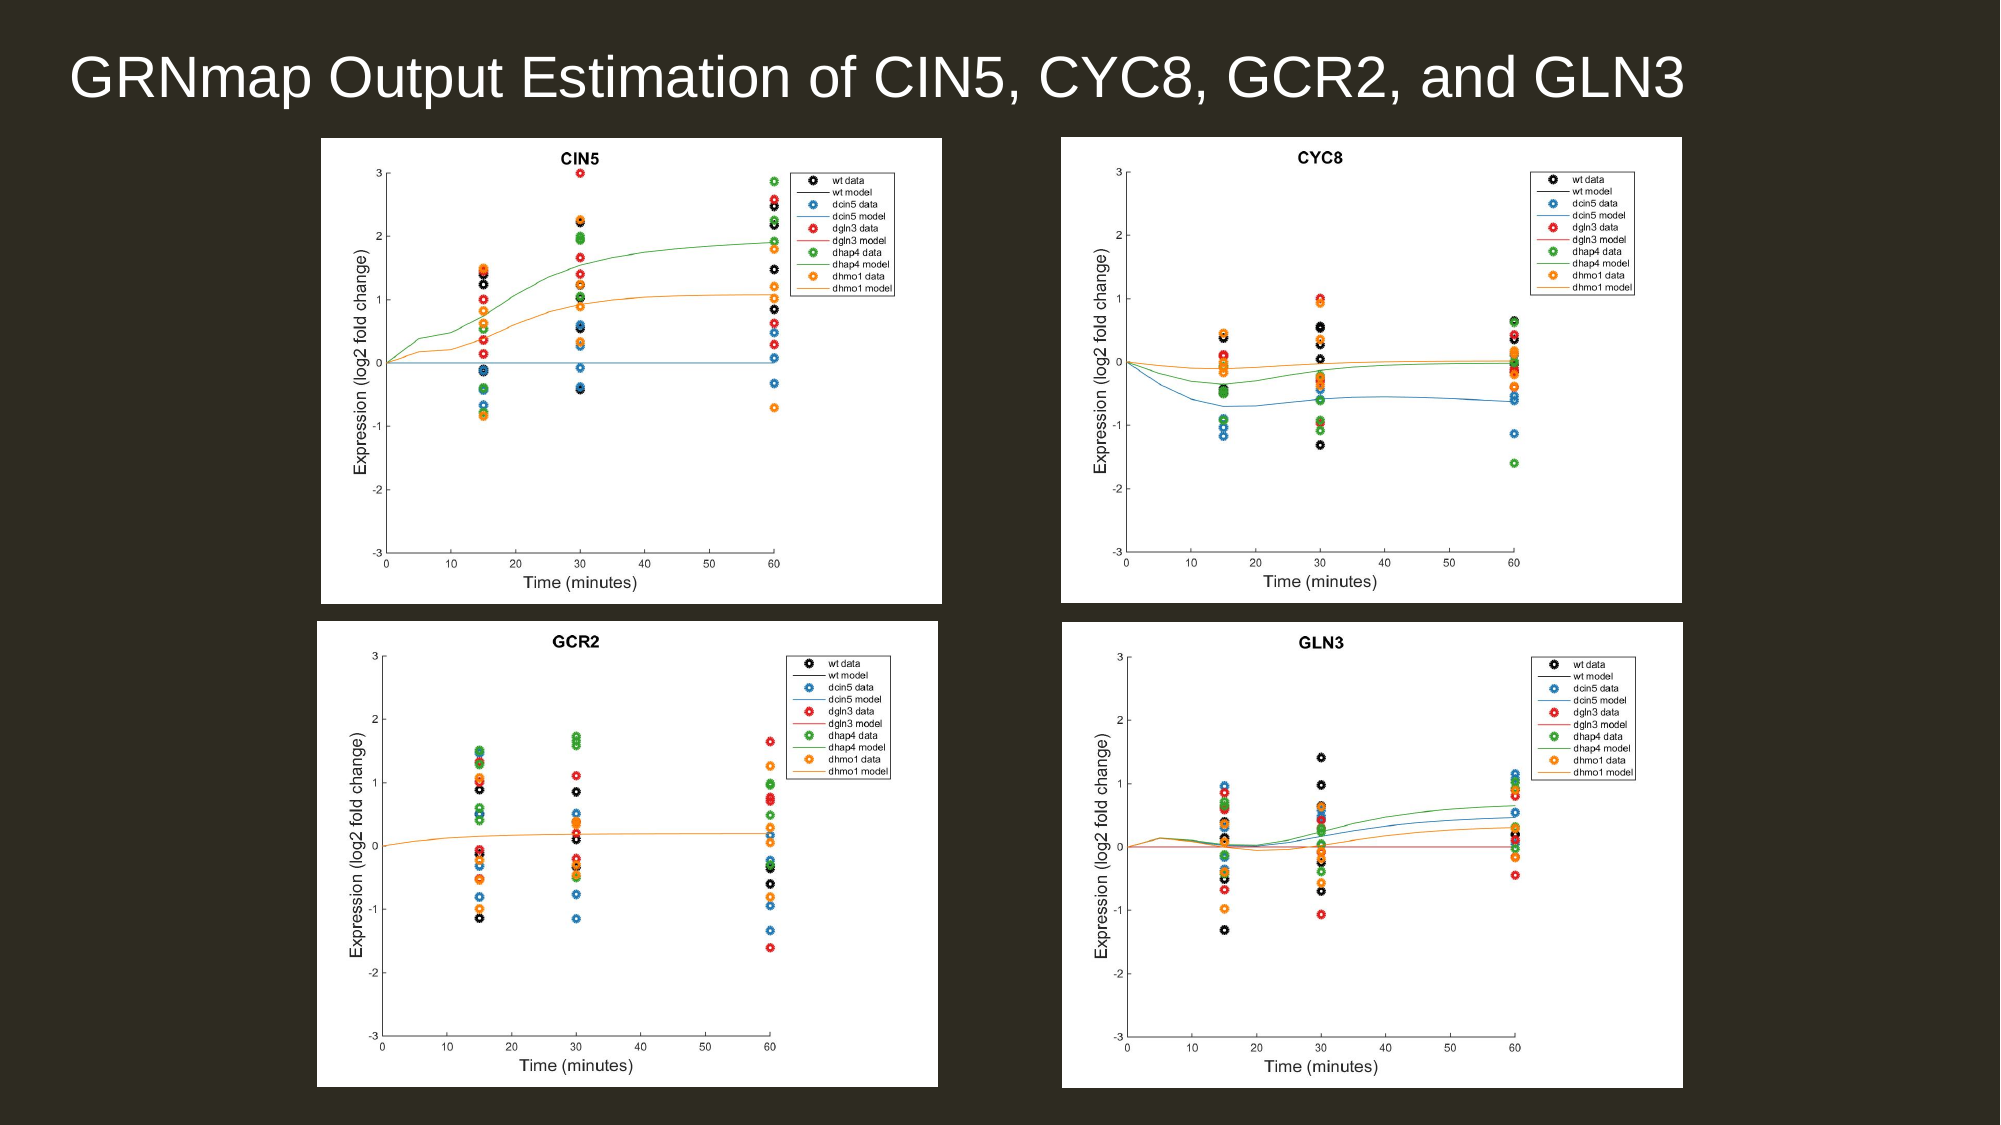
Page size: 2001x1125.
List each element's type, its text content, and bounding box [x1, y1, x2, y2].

text_box GRNmap Output Estimation of CIN5, CYC8, GCR2, and GLN3 [55, 31, 1861, 117]
picture [1061, 137, 1683, 603]
picture [1062, 621, 1684, 1088]
picture [321, 138, 942, 604]
picture [316, 621, 938, 1087]
